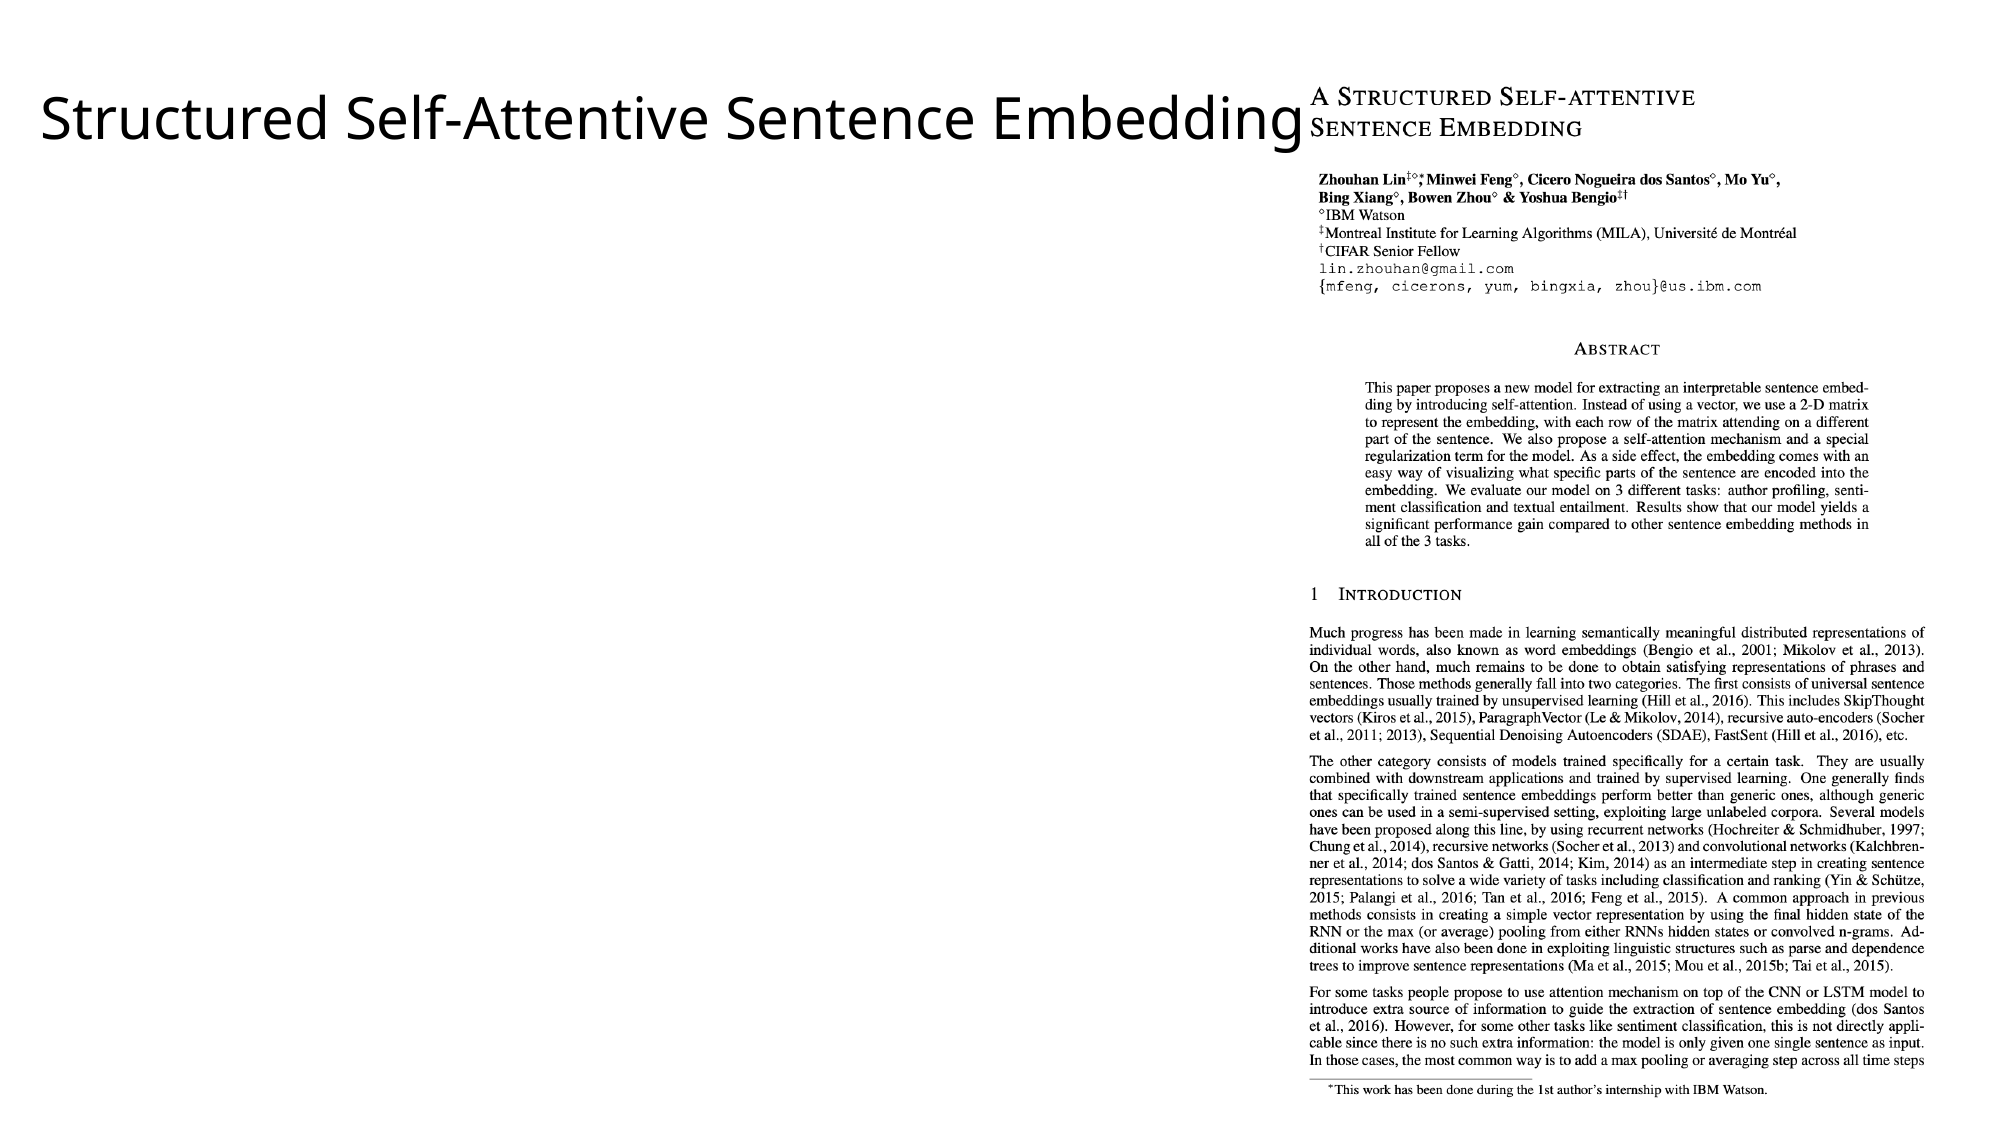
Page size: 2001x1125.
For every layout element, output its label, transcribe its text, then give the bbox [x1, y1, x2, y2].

text_box Structured Self-Attentive Sentence Embedding [25, 38, 1321, 159]
picture [1273, 77, 1978, 1119]
